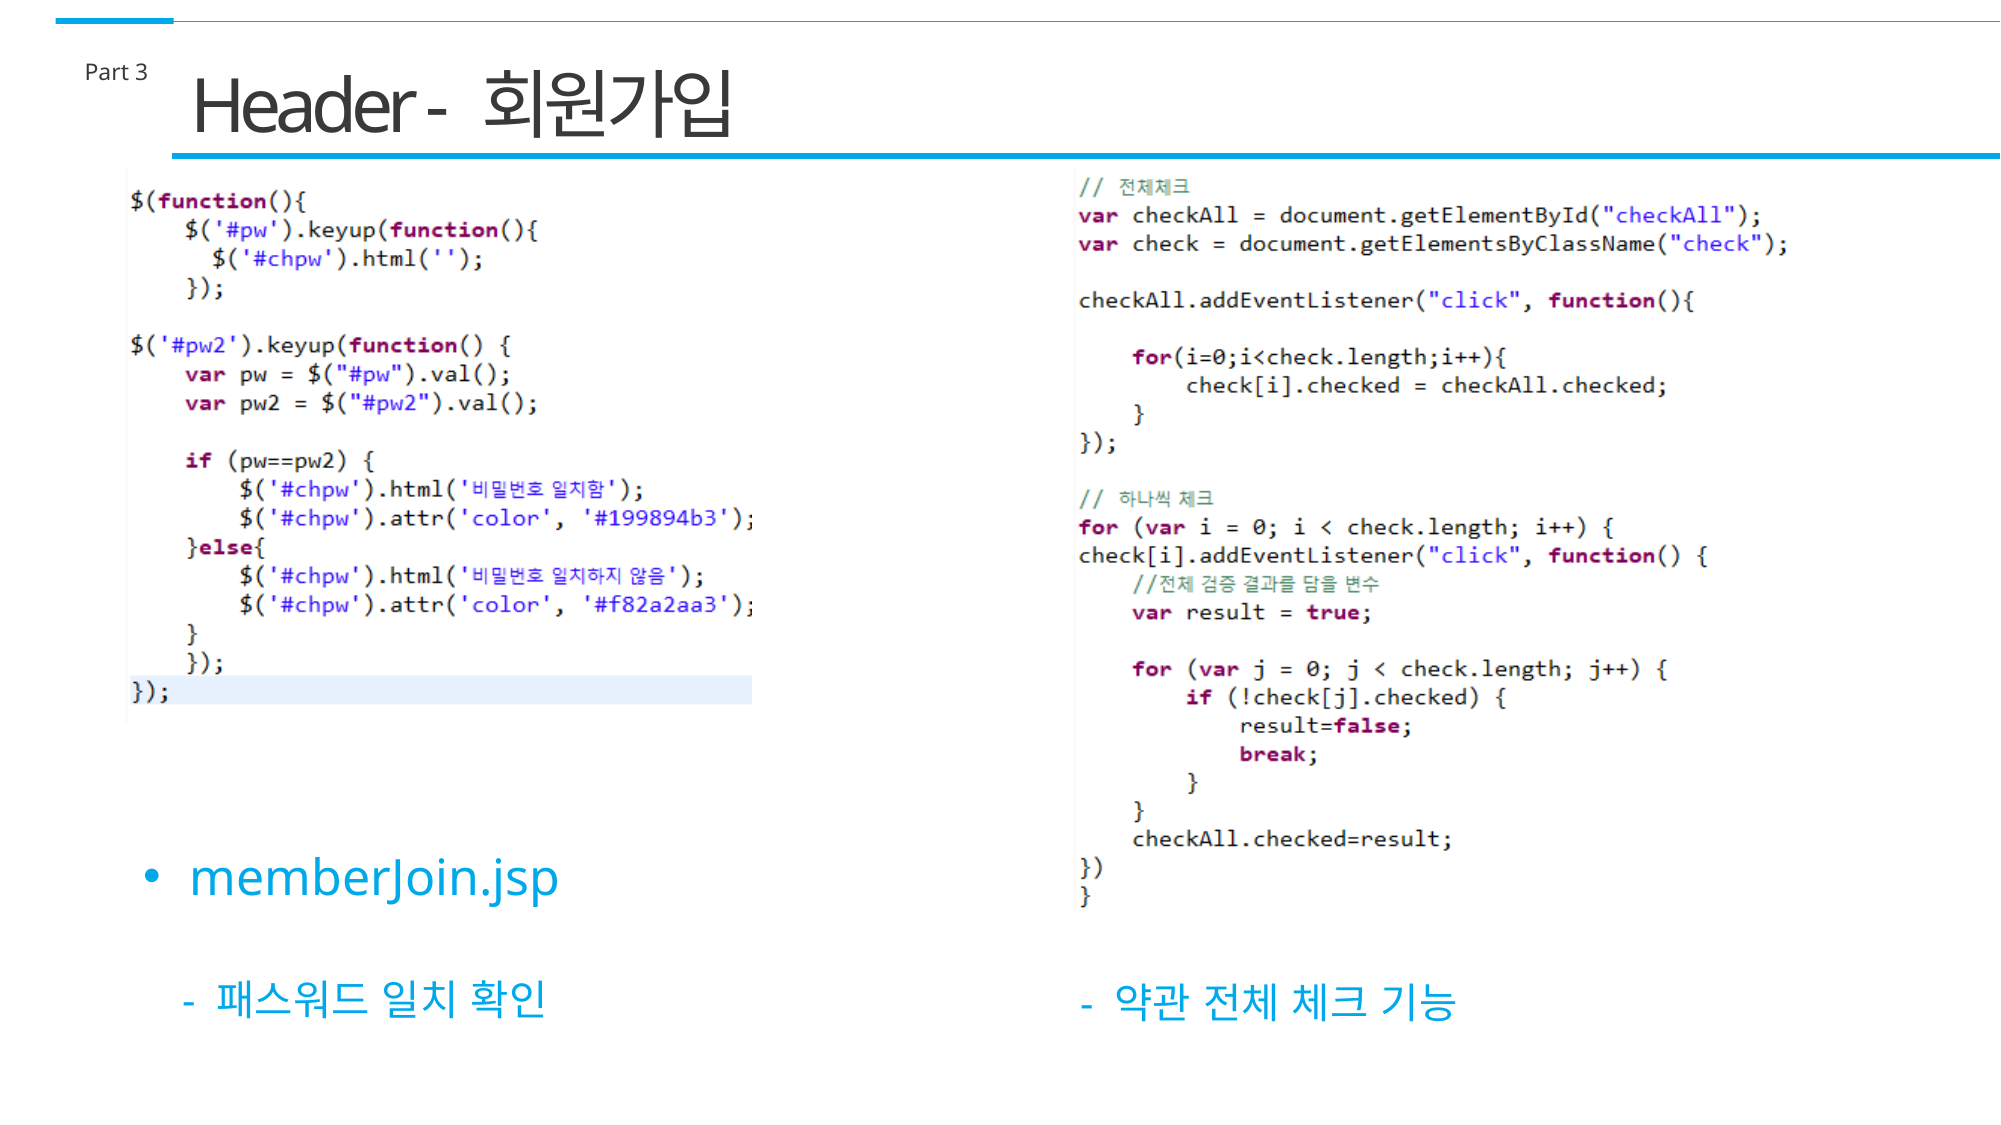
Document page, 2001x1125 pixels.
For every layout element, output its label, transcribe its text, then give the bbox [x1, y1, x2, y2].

picture [1065, 169, 1790, 912]
picture [114, 169, 752, 723]
text_box Part 3 [69, 50, 164, 93]
text_box memberJoin.jsp - 패스워드 일치 확인 [128, 837, 935, 1033]
text_box Header - 회원가입 [175, 50, 754, 155]
text_box - 약관 전체 체크 기능 [1065, 969, 1638, 1034]
text_box [54, 17, 175, 25]
